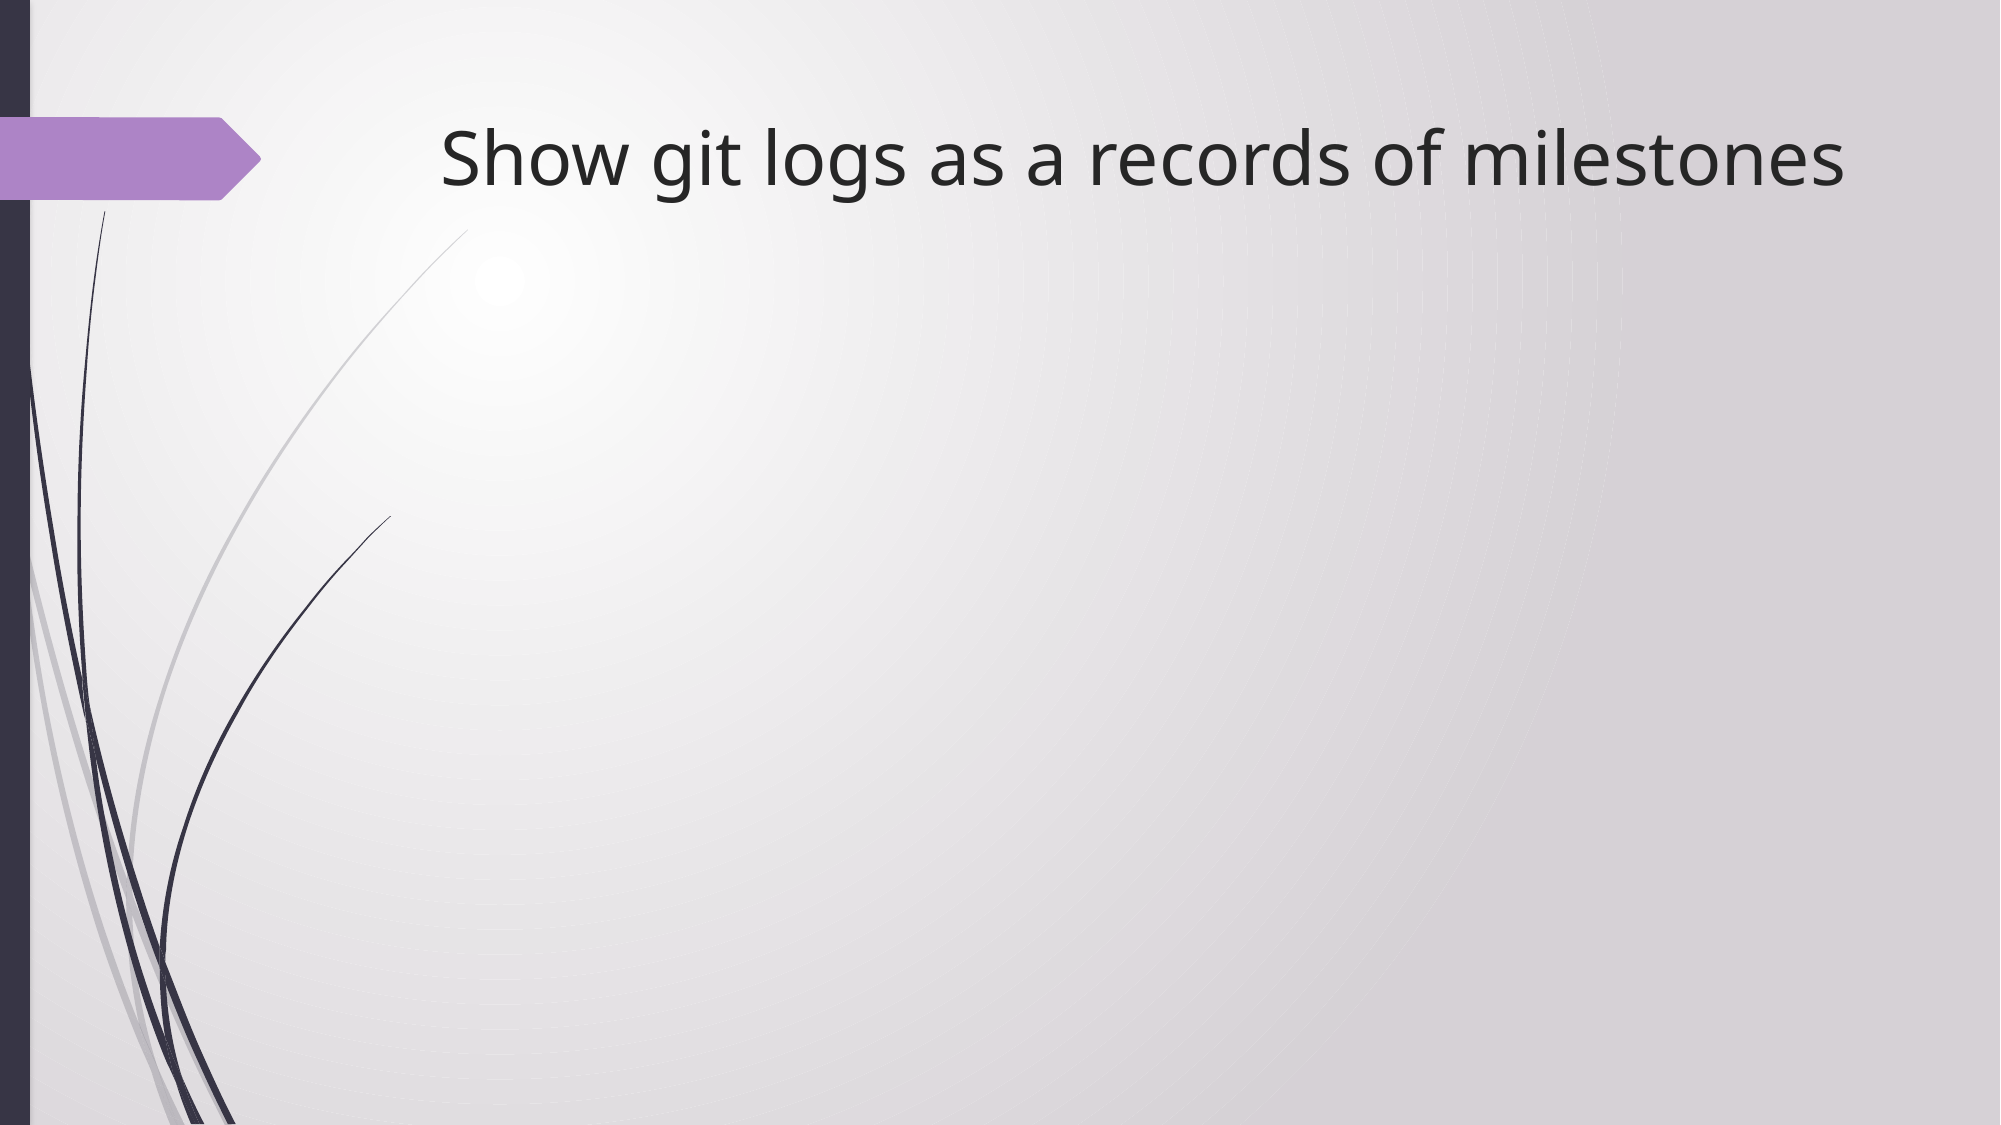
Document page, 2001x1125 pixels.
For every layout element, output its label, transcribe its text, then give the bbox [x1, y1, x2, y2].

title Show git logs as a records of milestones [425, 102, 1888, 313]
